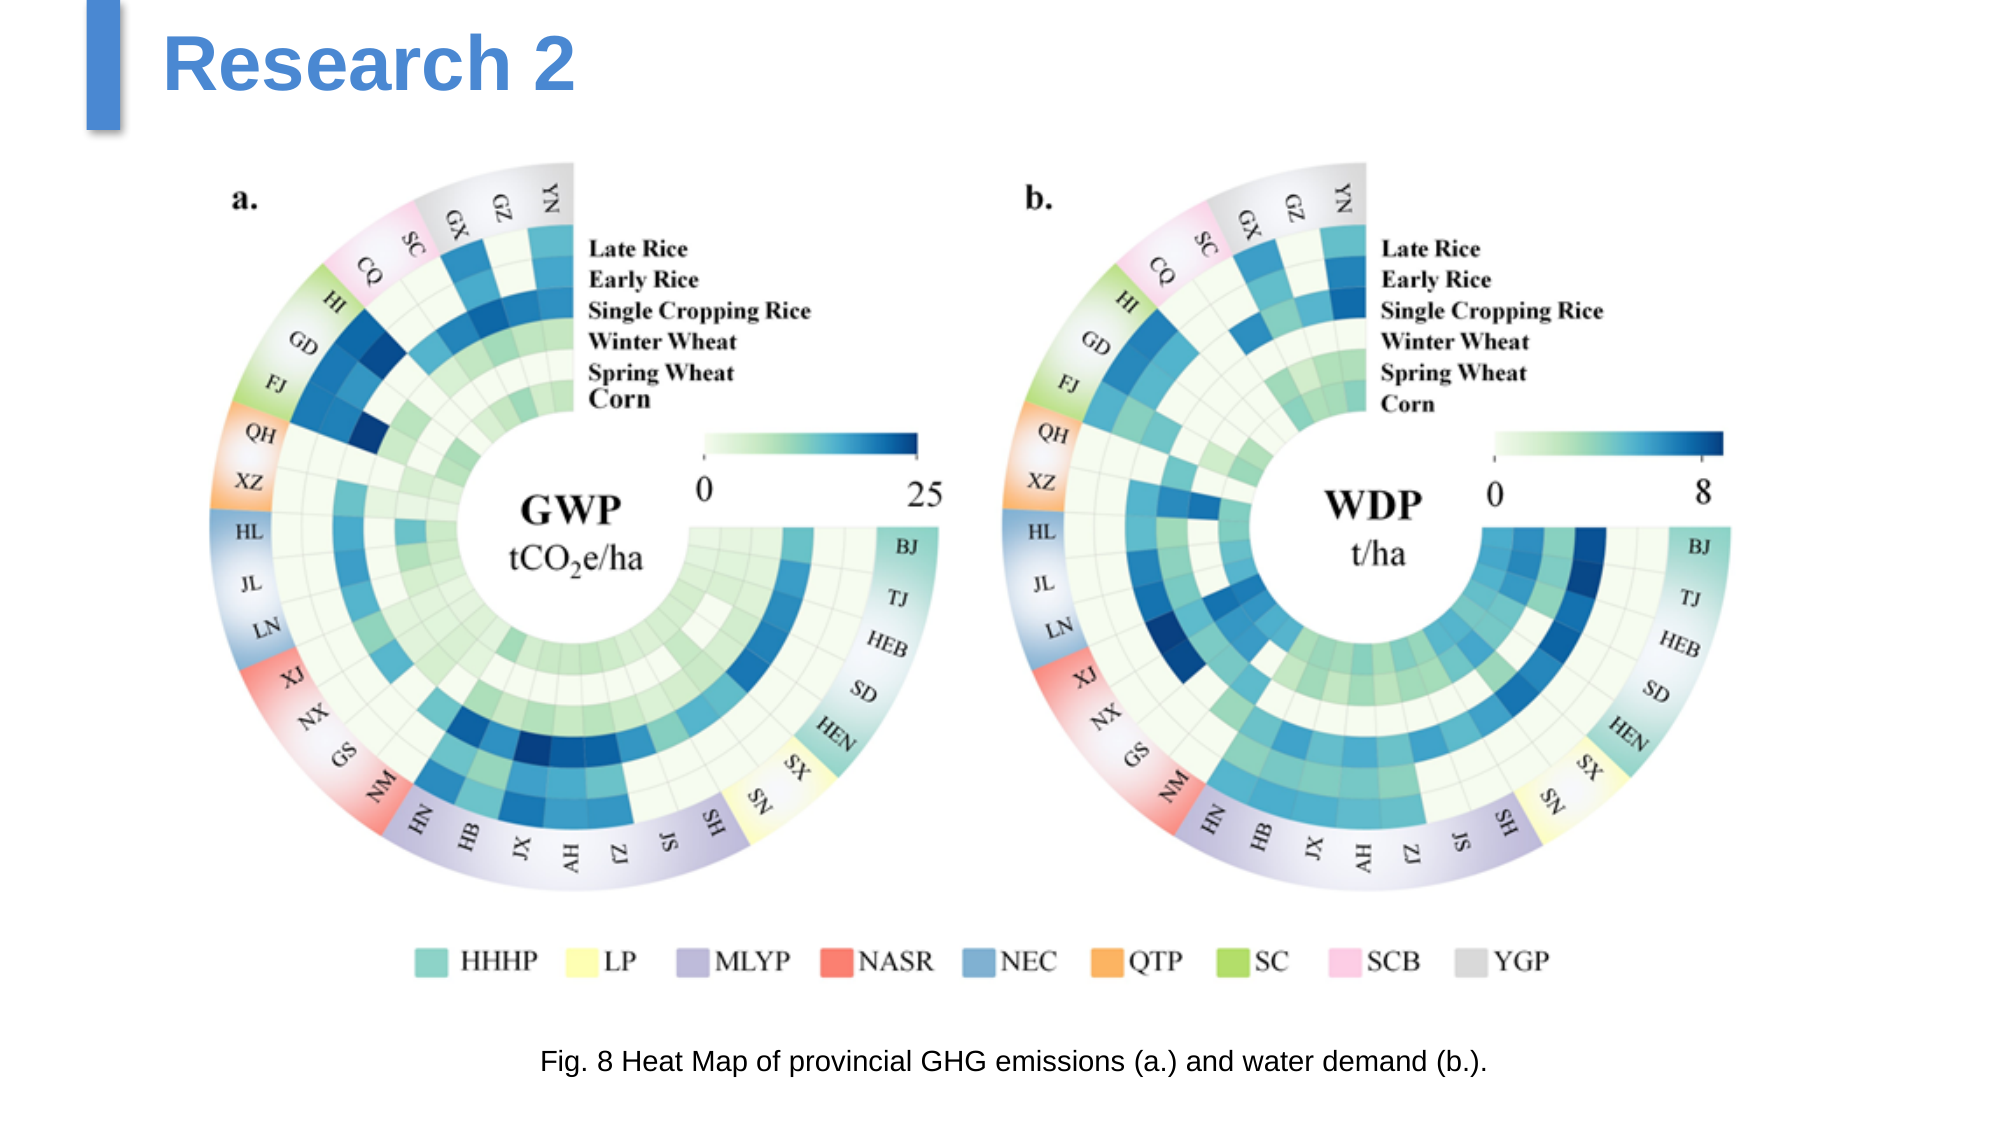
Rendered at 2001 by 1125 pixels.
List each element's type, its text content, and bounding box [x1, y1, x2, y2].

picture [208, 160, 1736, 1006]
text_box Fig. 8 Heat Map of provincial GHG emissions (a.) and water demand (b.). [525, 1034, 1505, 1085]
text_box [86, 0, 816, 131]
